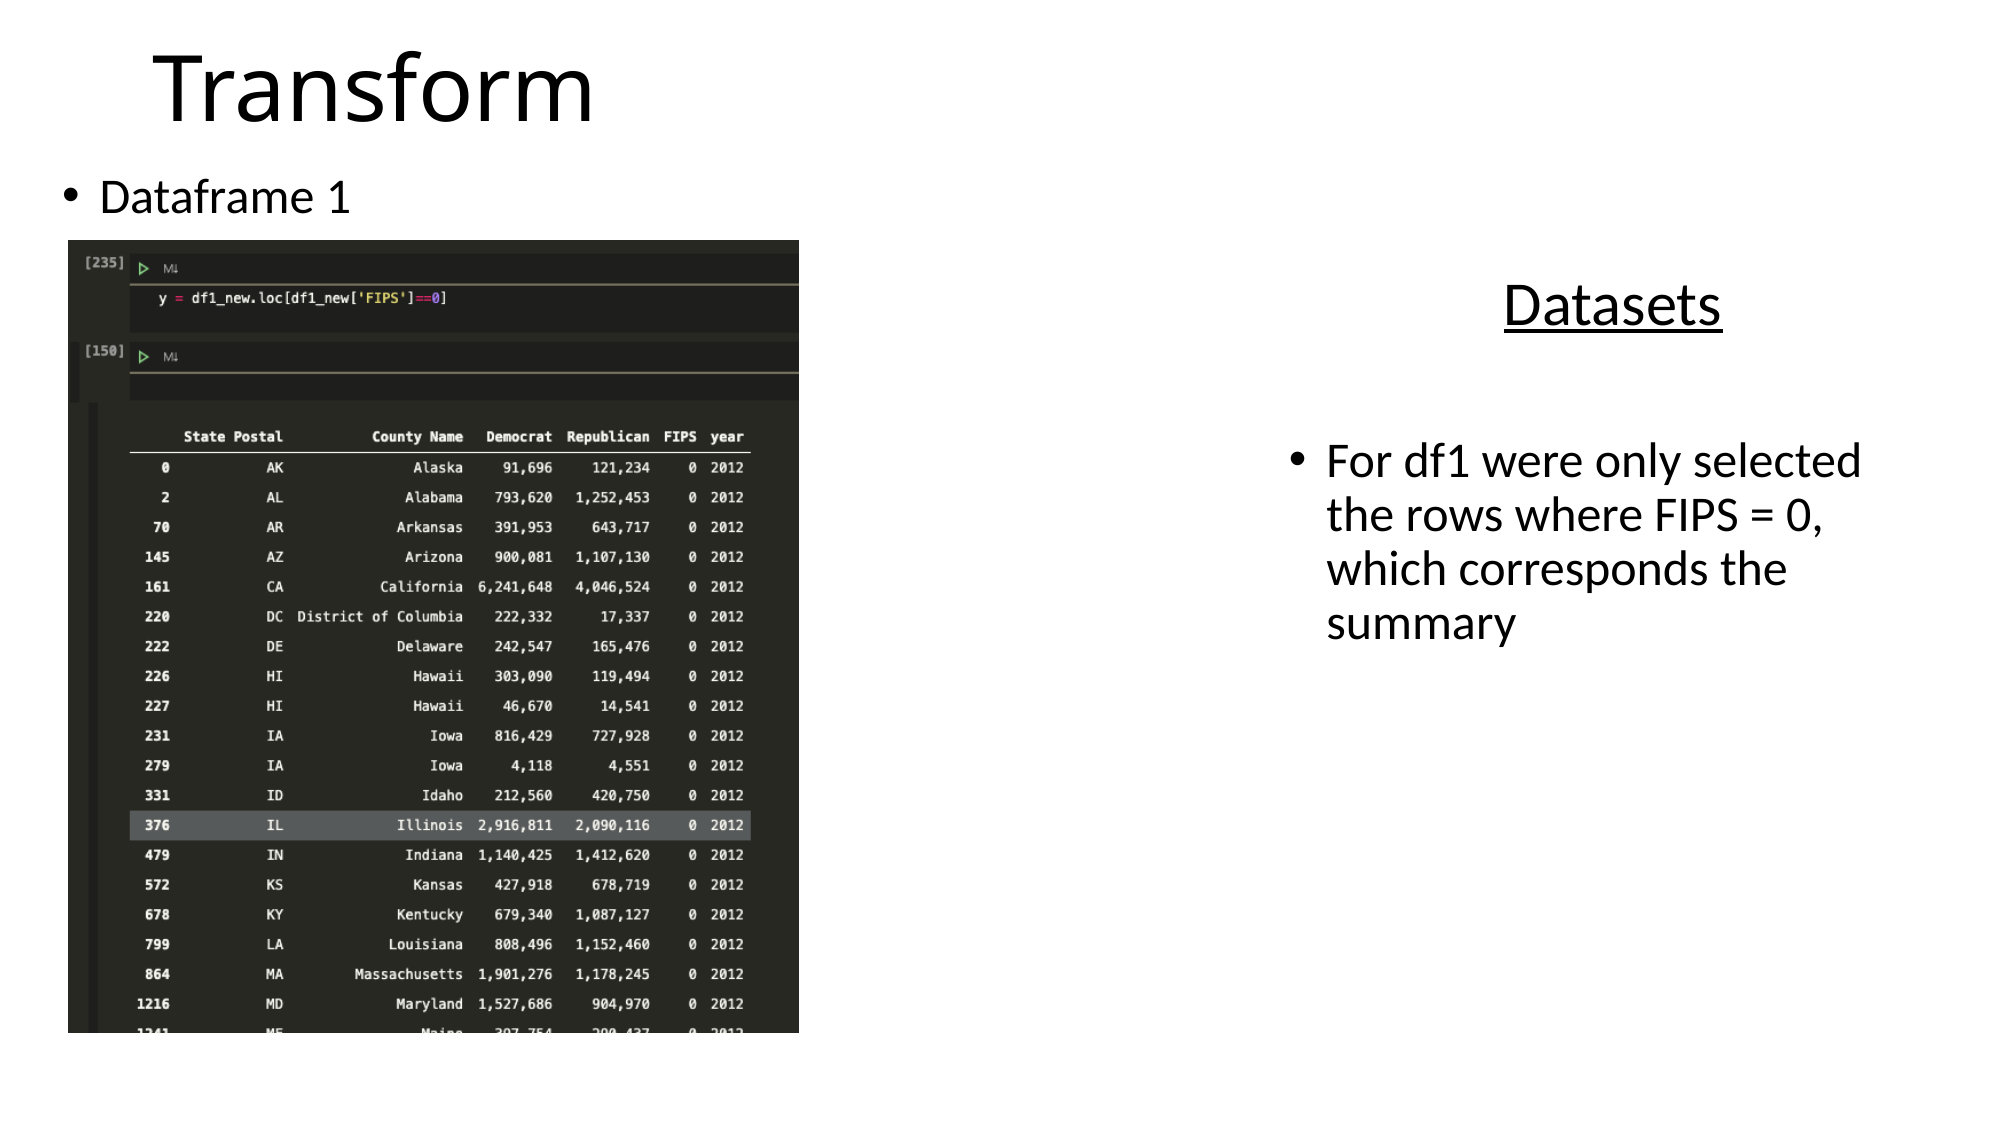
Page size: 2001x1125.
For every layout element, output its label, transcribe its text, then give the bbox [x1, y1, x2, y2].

list Datasets For df1 were only selected the rows where FIPS = 0, which corresponds the summary [1273, 263, 1953, 862]
picture [68, 240, 799, 1033]
title Transform [137, 25, 1863, 159]
text_box Dataframe 1 [47, 163, 1236, 237]
